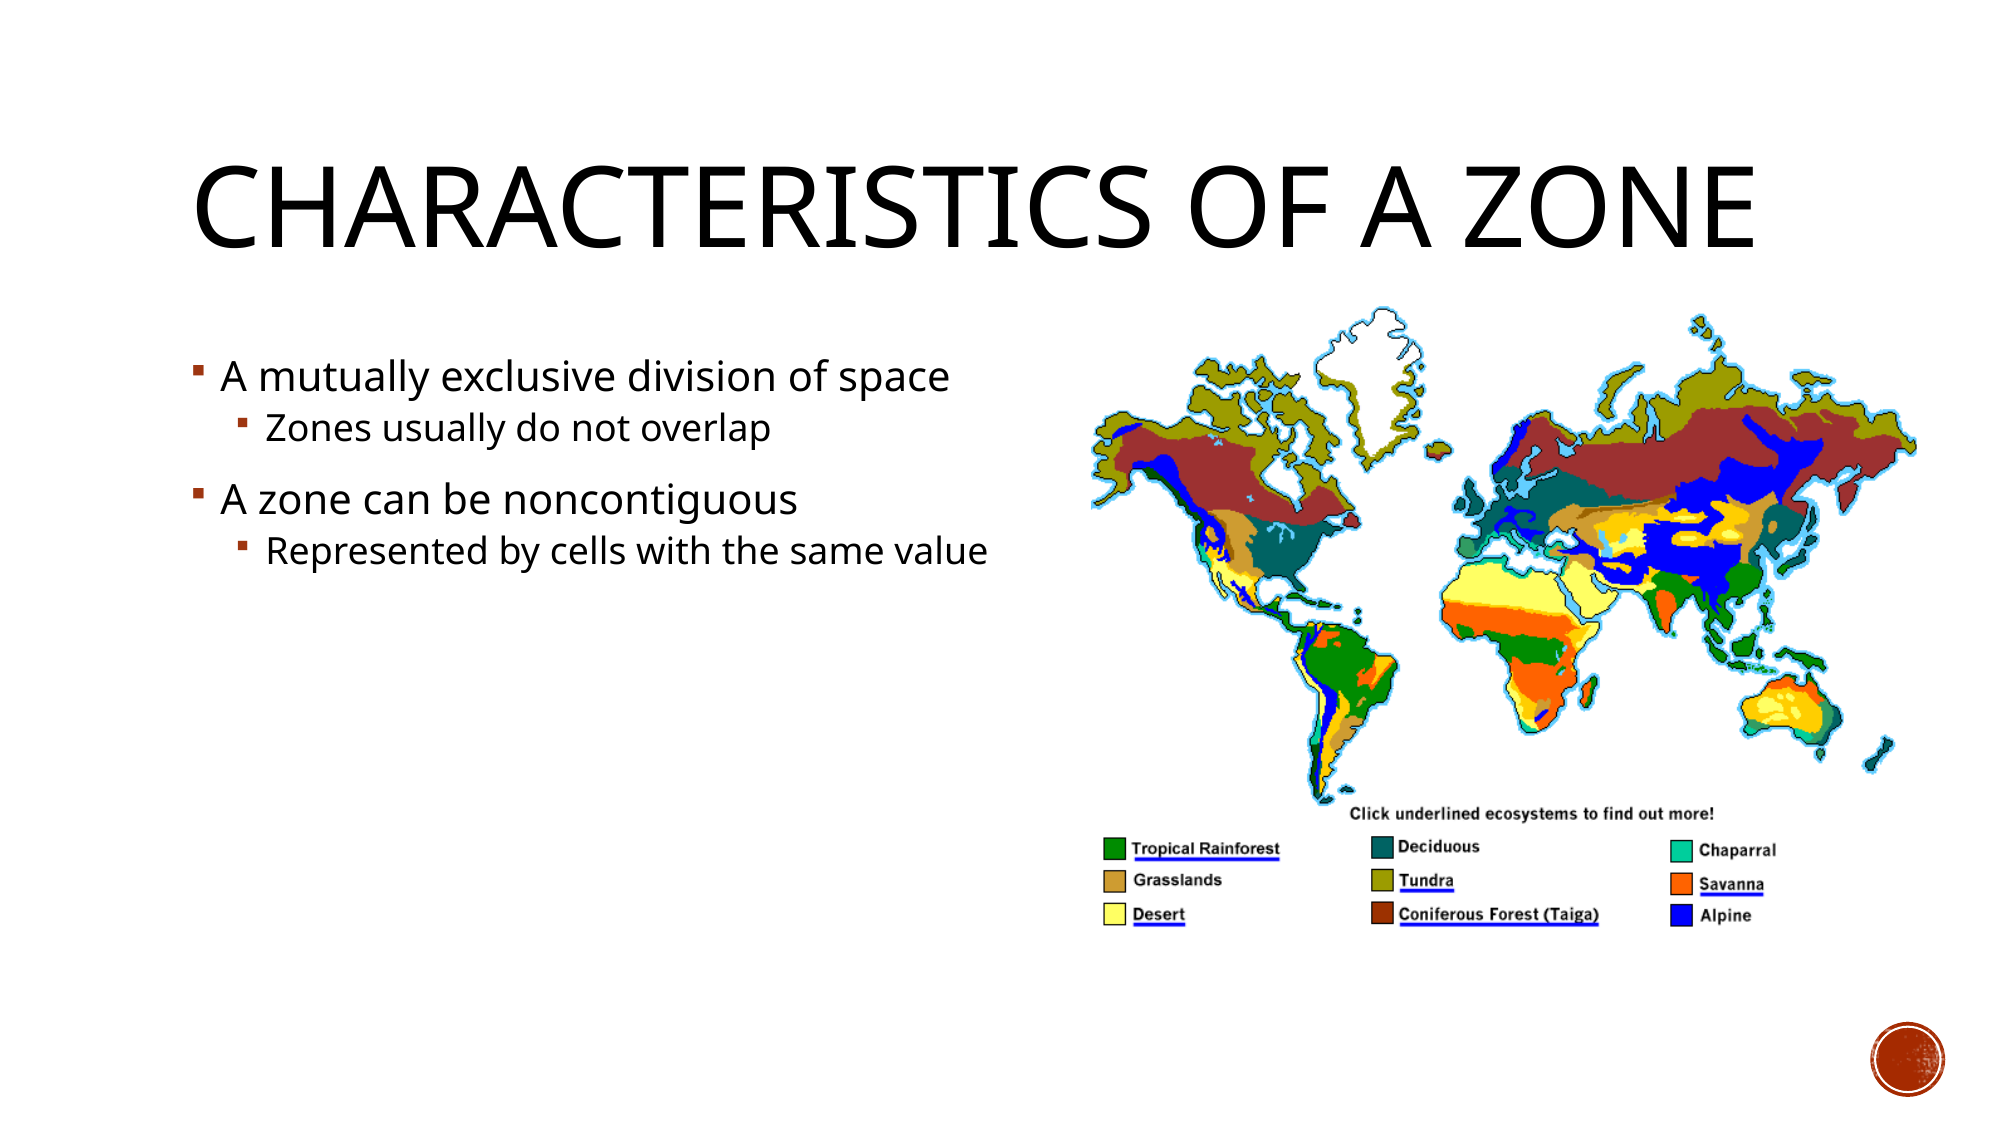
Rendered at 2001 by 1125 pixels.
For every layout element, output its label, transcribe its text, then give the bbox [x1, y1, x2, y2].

list A mutually exclusive division of space Zones usually do not overlap A zone can be noncontiguous Represented by cells with the same value [175, 348, 1826, 1013]
picture [1091, 305, 1918, 933]
title Characteristics of a zone [175, 79, 1826, 344]
